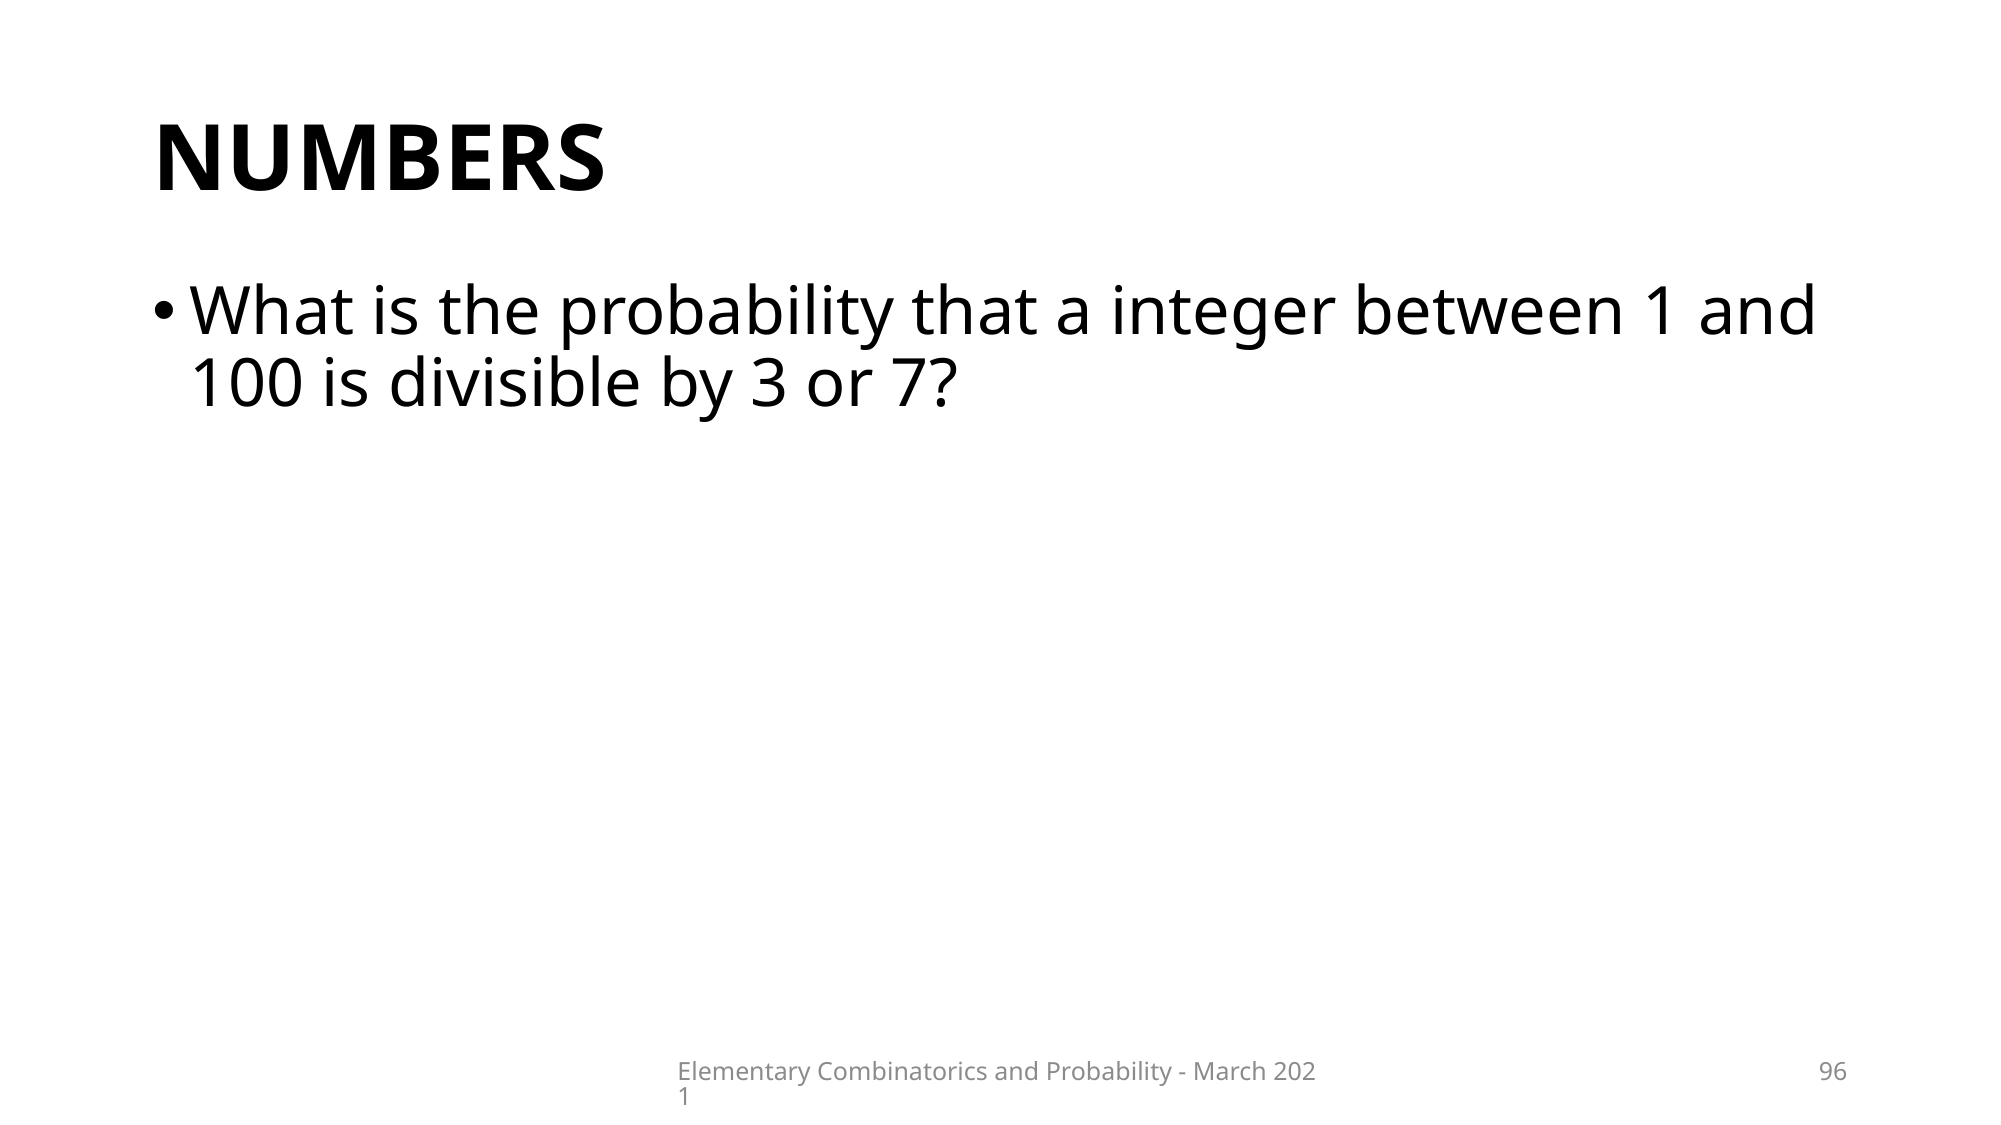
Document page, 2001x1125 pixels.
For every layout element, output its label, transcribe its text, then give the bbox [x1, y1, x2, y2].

slide_number 96 [1412, 1042, 1863, 1103]
footer Elementary Combinatorics and Probability - March 2021 [662, 1042, 1338, 1103]
title numbers [137, 52, 1863, 270]
